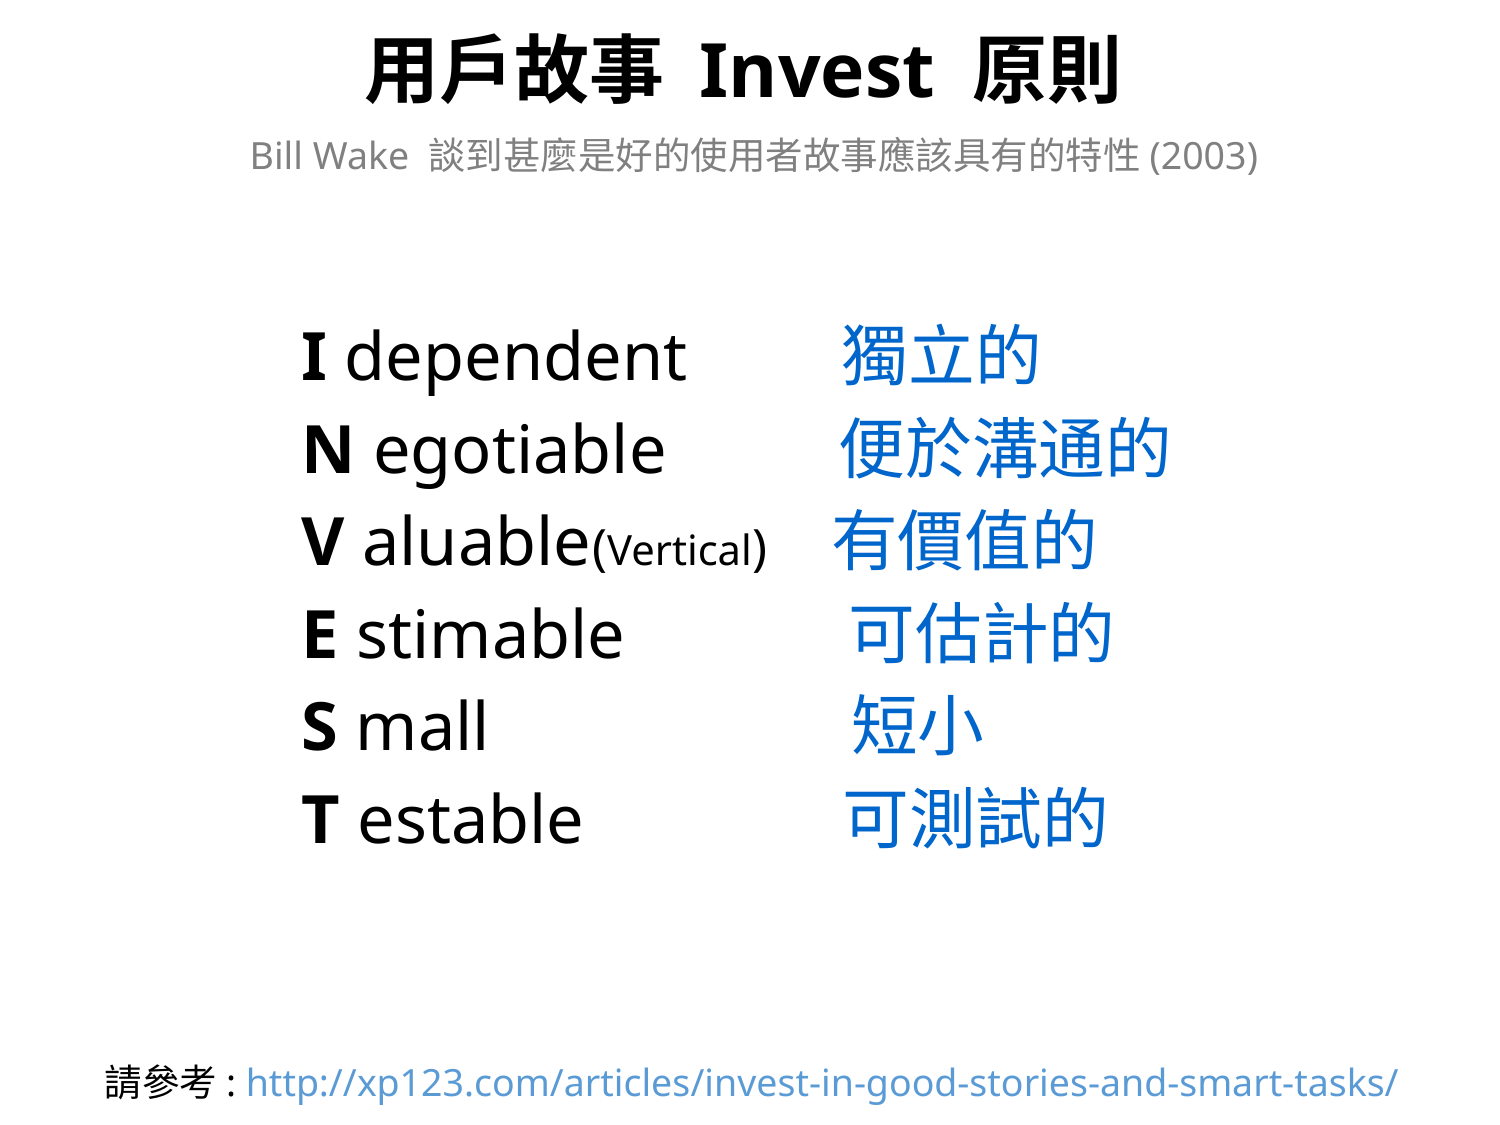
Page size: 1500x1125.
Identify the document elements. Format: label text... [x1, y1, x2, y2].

text_box Bill Wake 談到甚麼是好的使用者故事應該具有的特性(2003) [234, 124, 1316, 185]
text_box 請參考: http://xp123.com/articles/invest-in-good-stories-and-smart-tasks/ [89, 1051, 1500, 1112]
title 用戶故事 Invest 原則 [96, 21, 1391, 125]
text_box I dependent 獨立的 N egotiable 便於溝通的 V aluable(Vertical) 有價值的 E stimable 可估計的 S mall 短小 T estable 可測試的 [287, 306, 1391, 864]
